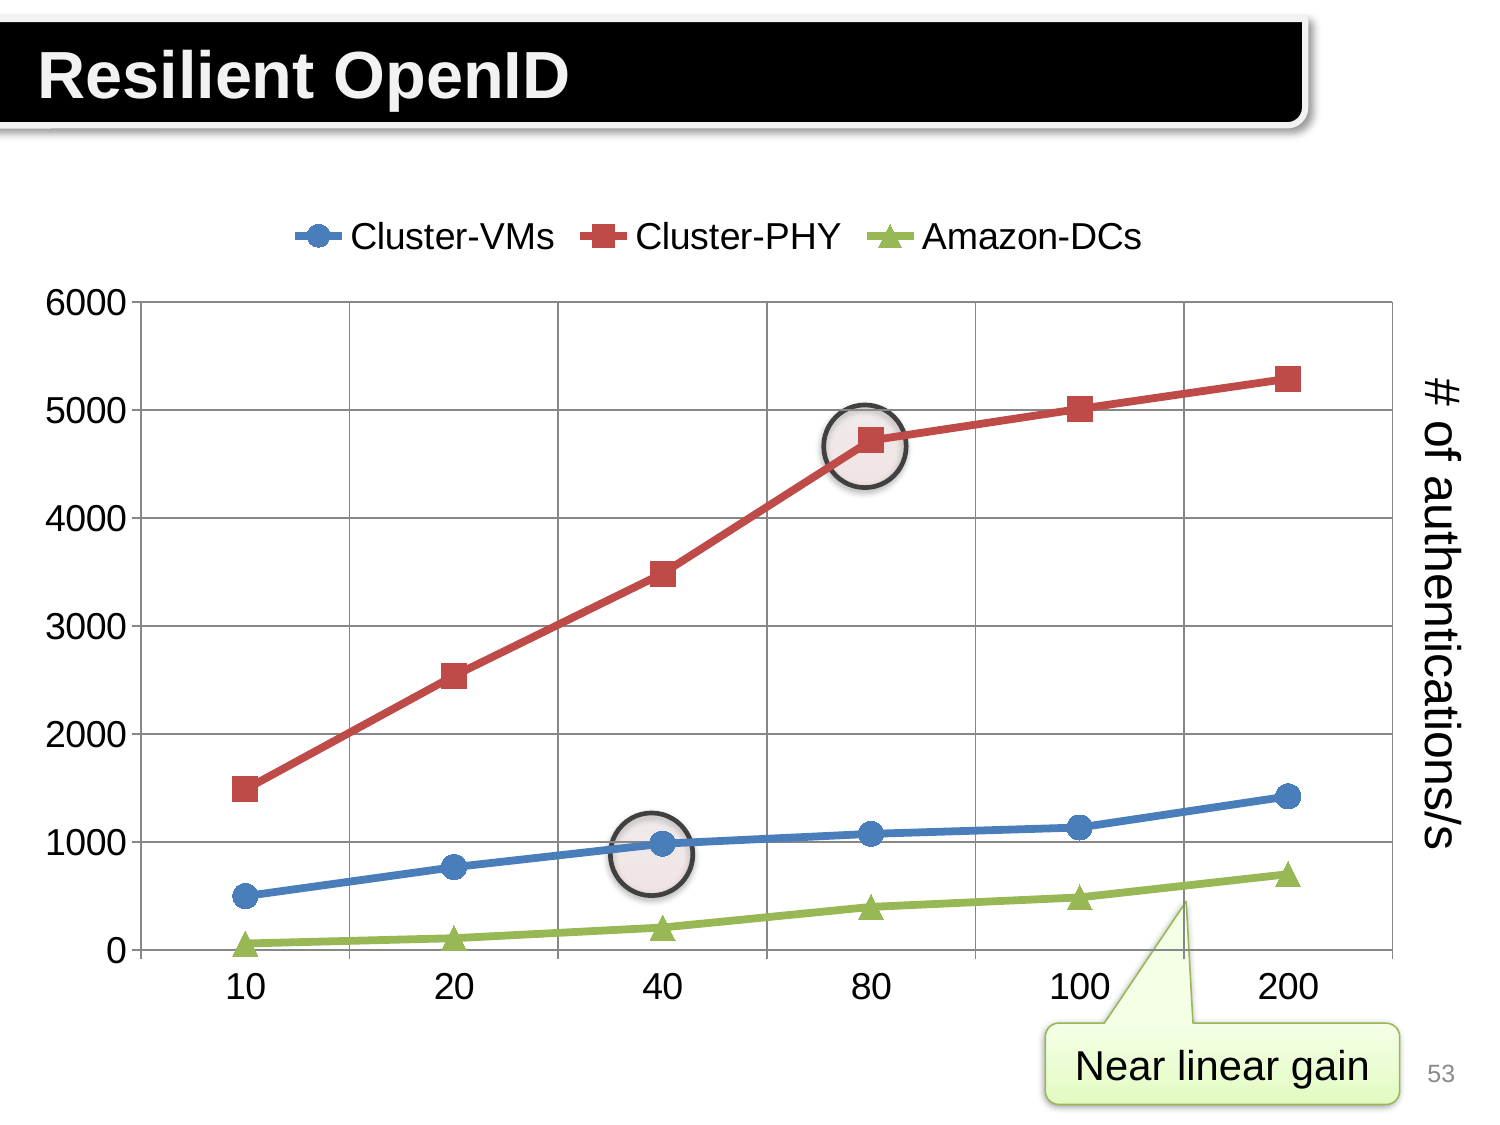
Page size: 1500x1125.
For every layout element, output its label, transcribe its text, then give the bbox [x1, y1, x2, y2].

text_box Near linear gain [1044, 1032, 1401, 1106]
chart [16, 196, 1421, 1025]
text_box # of authentications/s [1425, 243, 1483, 1000]
text_box Resilient OpenID [0, 15, 1309, 129]
slide_number 53 [1401, 1042, 1471, 1103]
